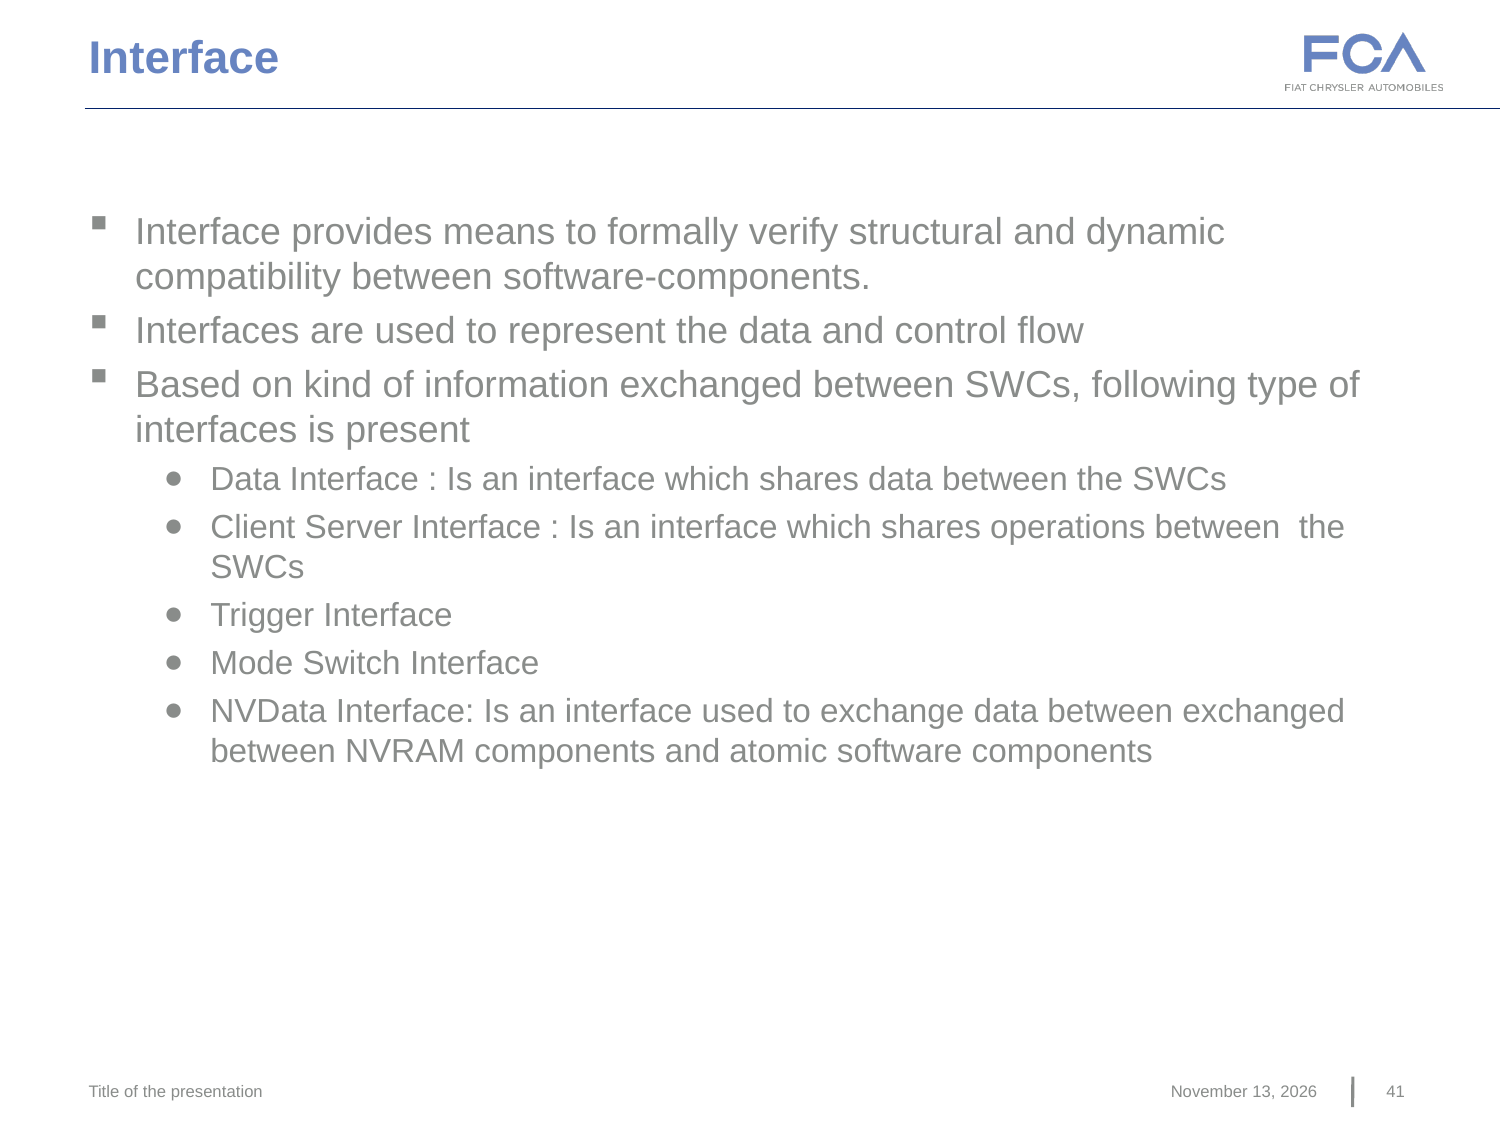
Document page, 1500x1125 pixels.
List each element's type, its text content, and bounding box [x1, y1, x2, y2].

footer Title of the presentation [88, 1080, 709, 1120]
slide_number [1084, 1080, 1318, 1115]
picture [1285, 32, 1443, 91]
list Interface provides means to formally verify structural and dynamic compatibility between software-components. Interfaces are used to represent the data and control flow Based on kind of information exchanged between SWCs, following type of interfaces is present Data Interface : Is an interface which shares data between the SWCs Client Server Interface : Is an interface which shares operations between the SWCs Trigger Interface Mode Switch Interface NVData Interface: Is an interface used to exchange data between exchanged between NVRAM components and atomic software components [88, 206, 1409, 1015]
list Interface [88, 33, 1082, 87]
slide_number 41 [1386, 1080, 1439, 1114]
